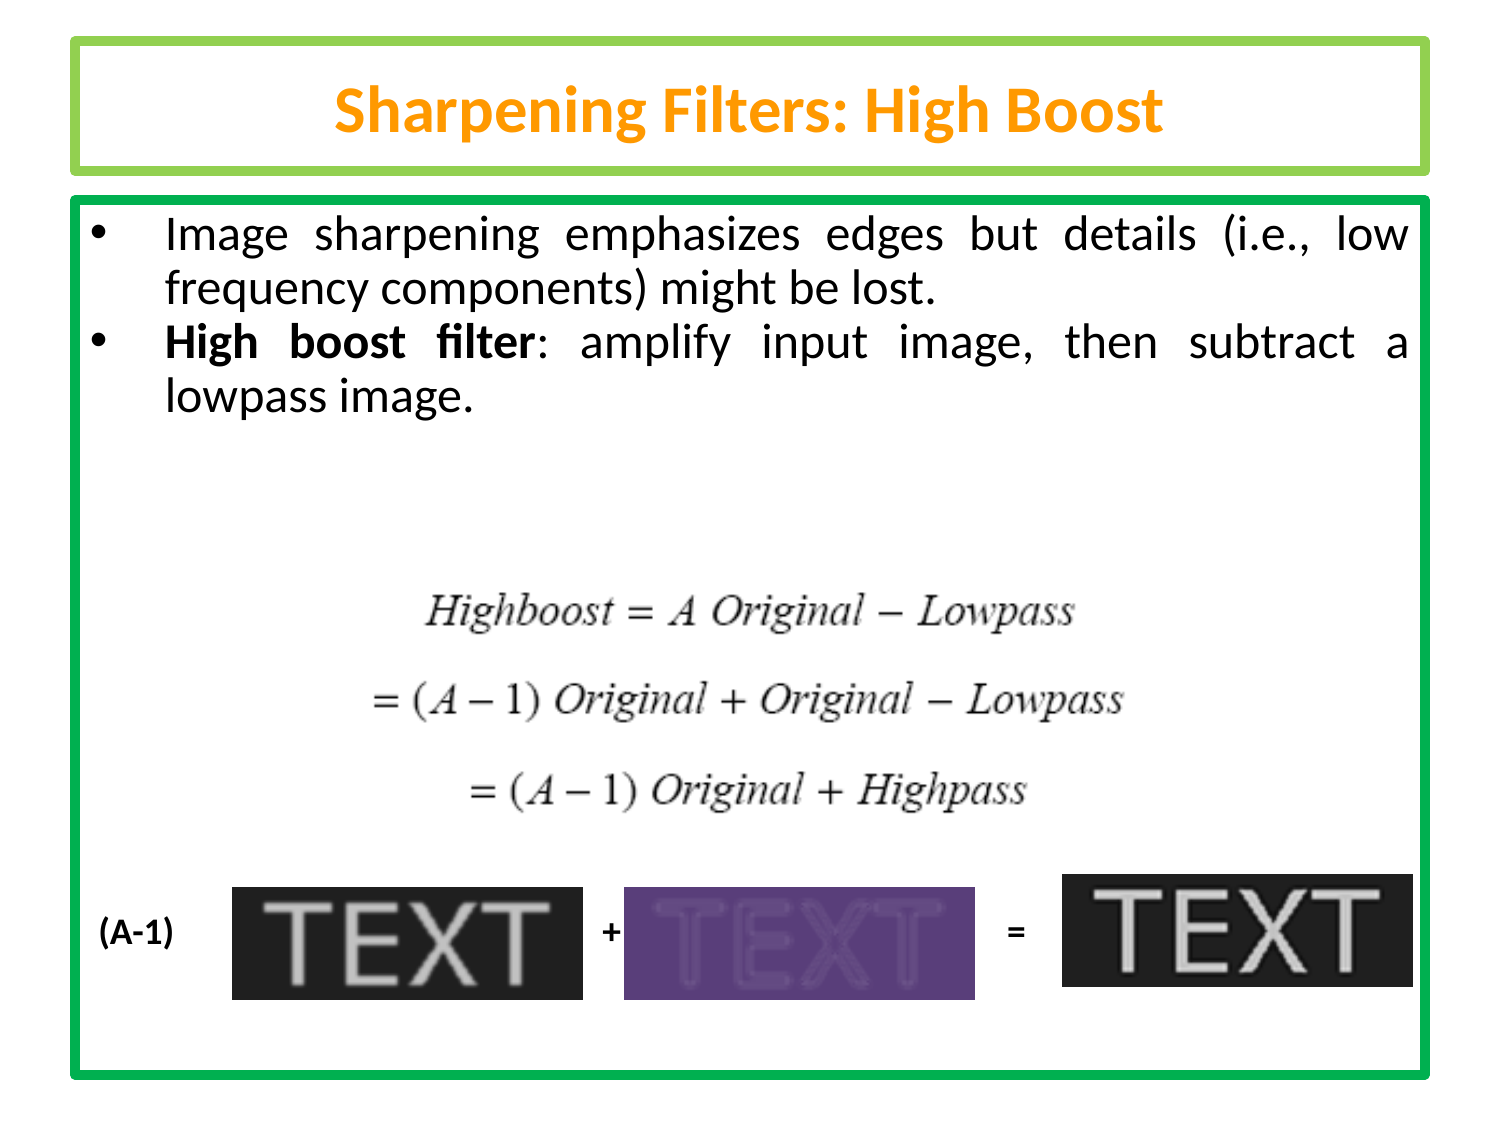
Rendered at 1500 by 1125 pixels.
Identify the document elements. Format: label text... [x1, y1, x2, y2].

picture [1062, 874, 1413, 988]
text_box = [992, 900, 1041, 960]
text_box Image sharpening emphasizes edges but details (i.e., low frequency components) might be lost. High boost filter: amplify input image, then subtract a lowpass image. [75, 199, 1425, 1075]
picture [232, 887, 583, 1000]
text_box (A-1) [83, 900, 225, 960]
text_box Sharpening Filters: High Boost [75, 41, 1425, 171]
picture [624, 887, 976, 1000]
picture [362, 574, 1138, 837]
text_box + [588, 900, 619, 960]
